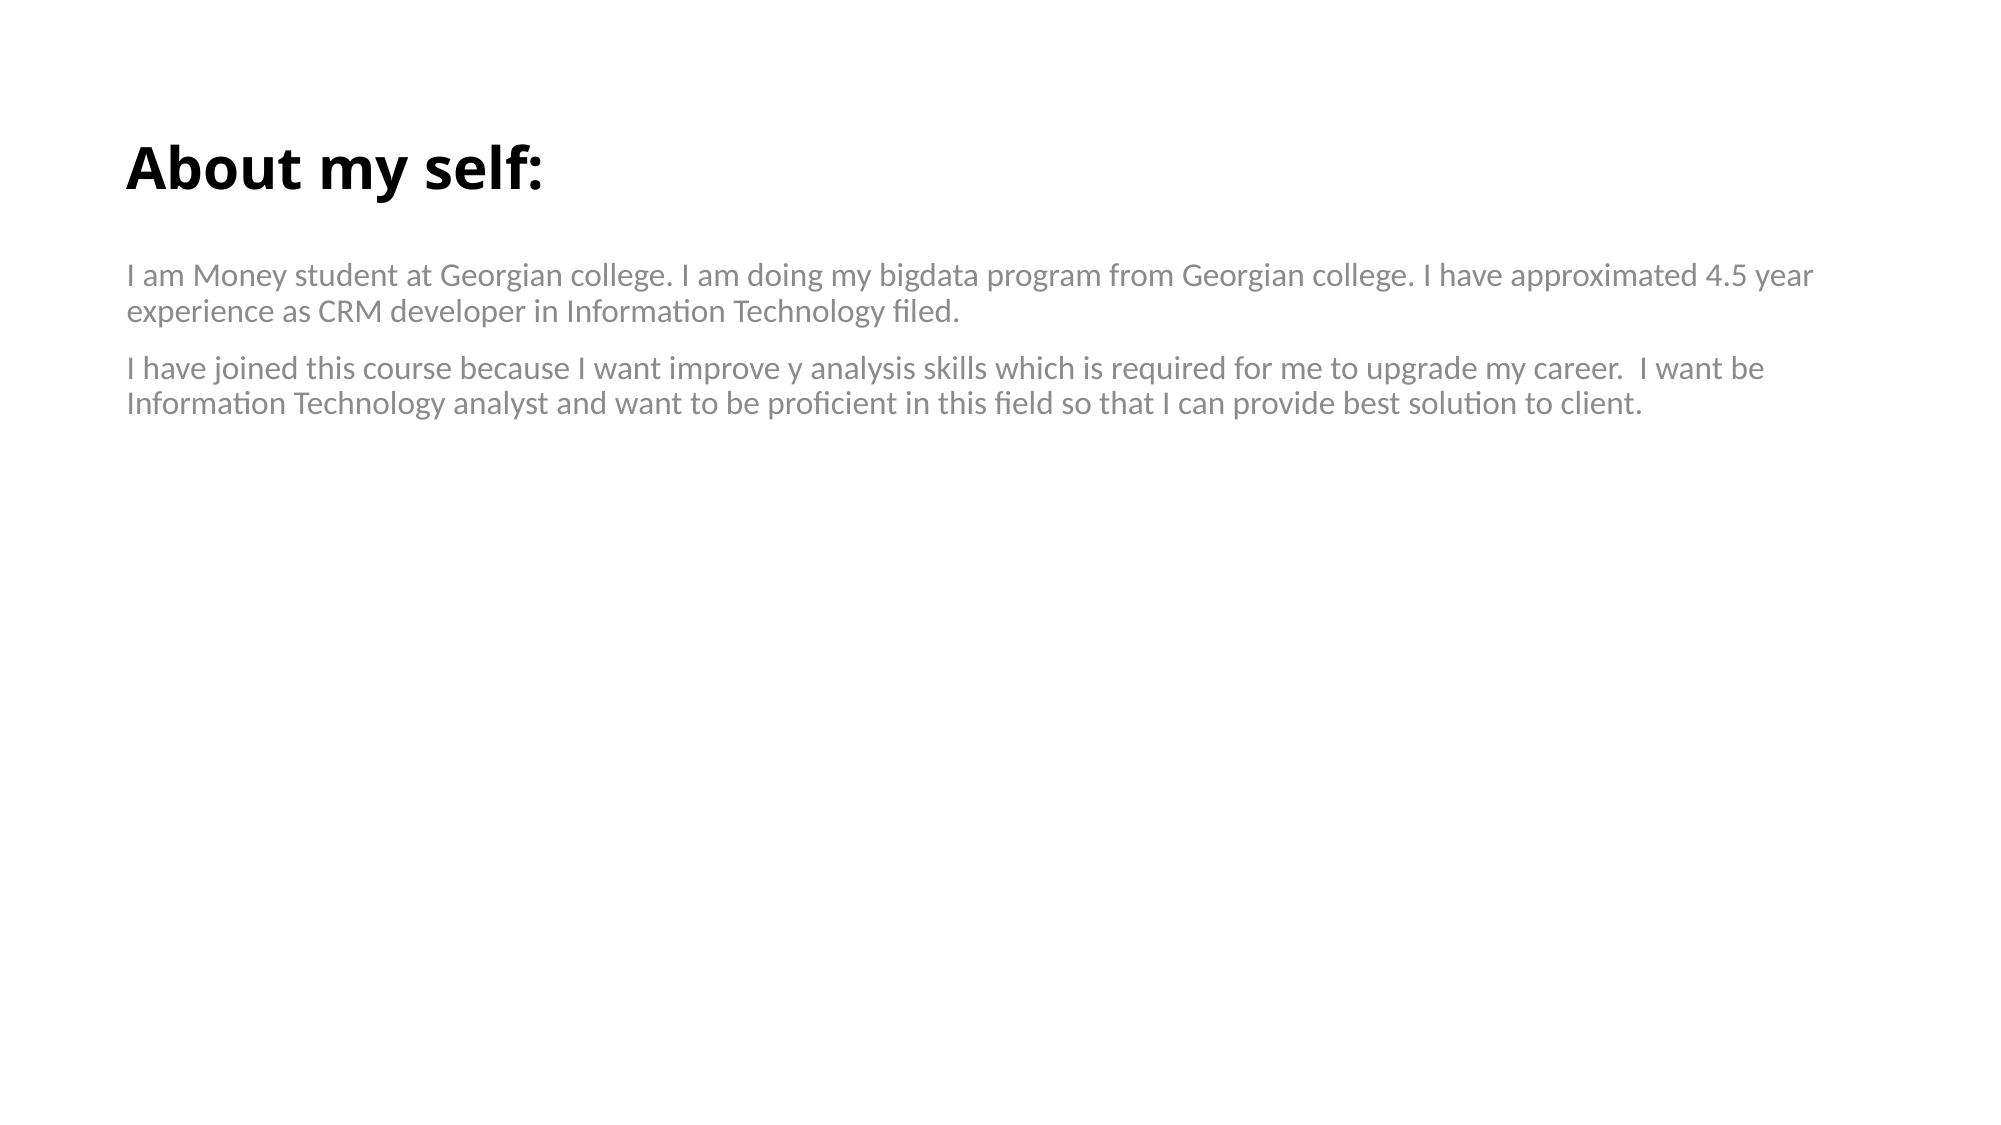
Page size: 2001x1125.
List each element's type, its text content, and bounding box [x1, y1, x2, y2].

list I am Money student at Georgian college. I am doing my bigdata program from Georgian college. I have approximated 4.5 year experience as CRM developer in Information Technology filed. I have joined this course because I want improve y analysis skills which is required for me to upgrade my career. I want be Information Technology analyst and want to be proficient in this field so that I can provide best solution to client. [111, 250, 1837, 491]
title About my self: [111, 92, 1837, 211]
